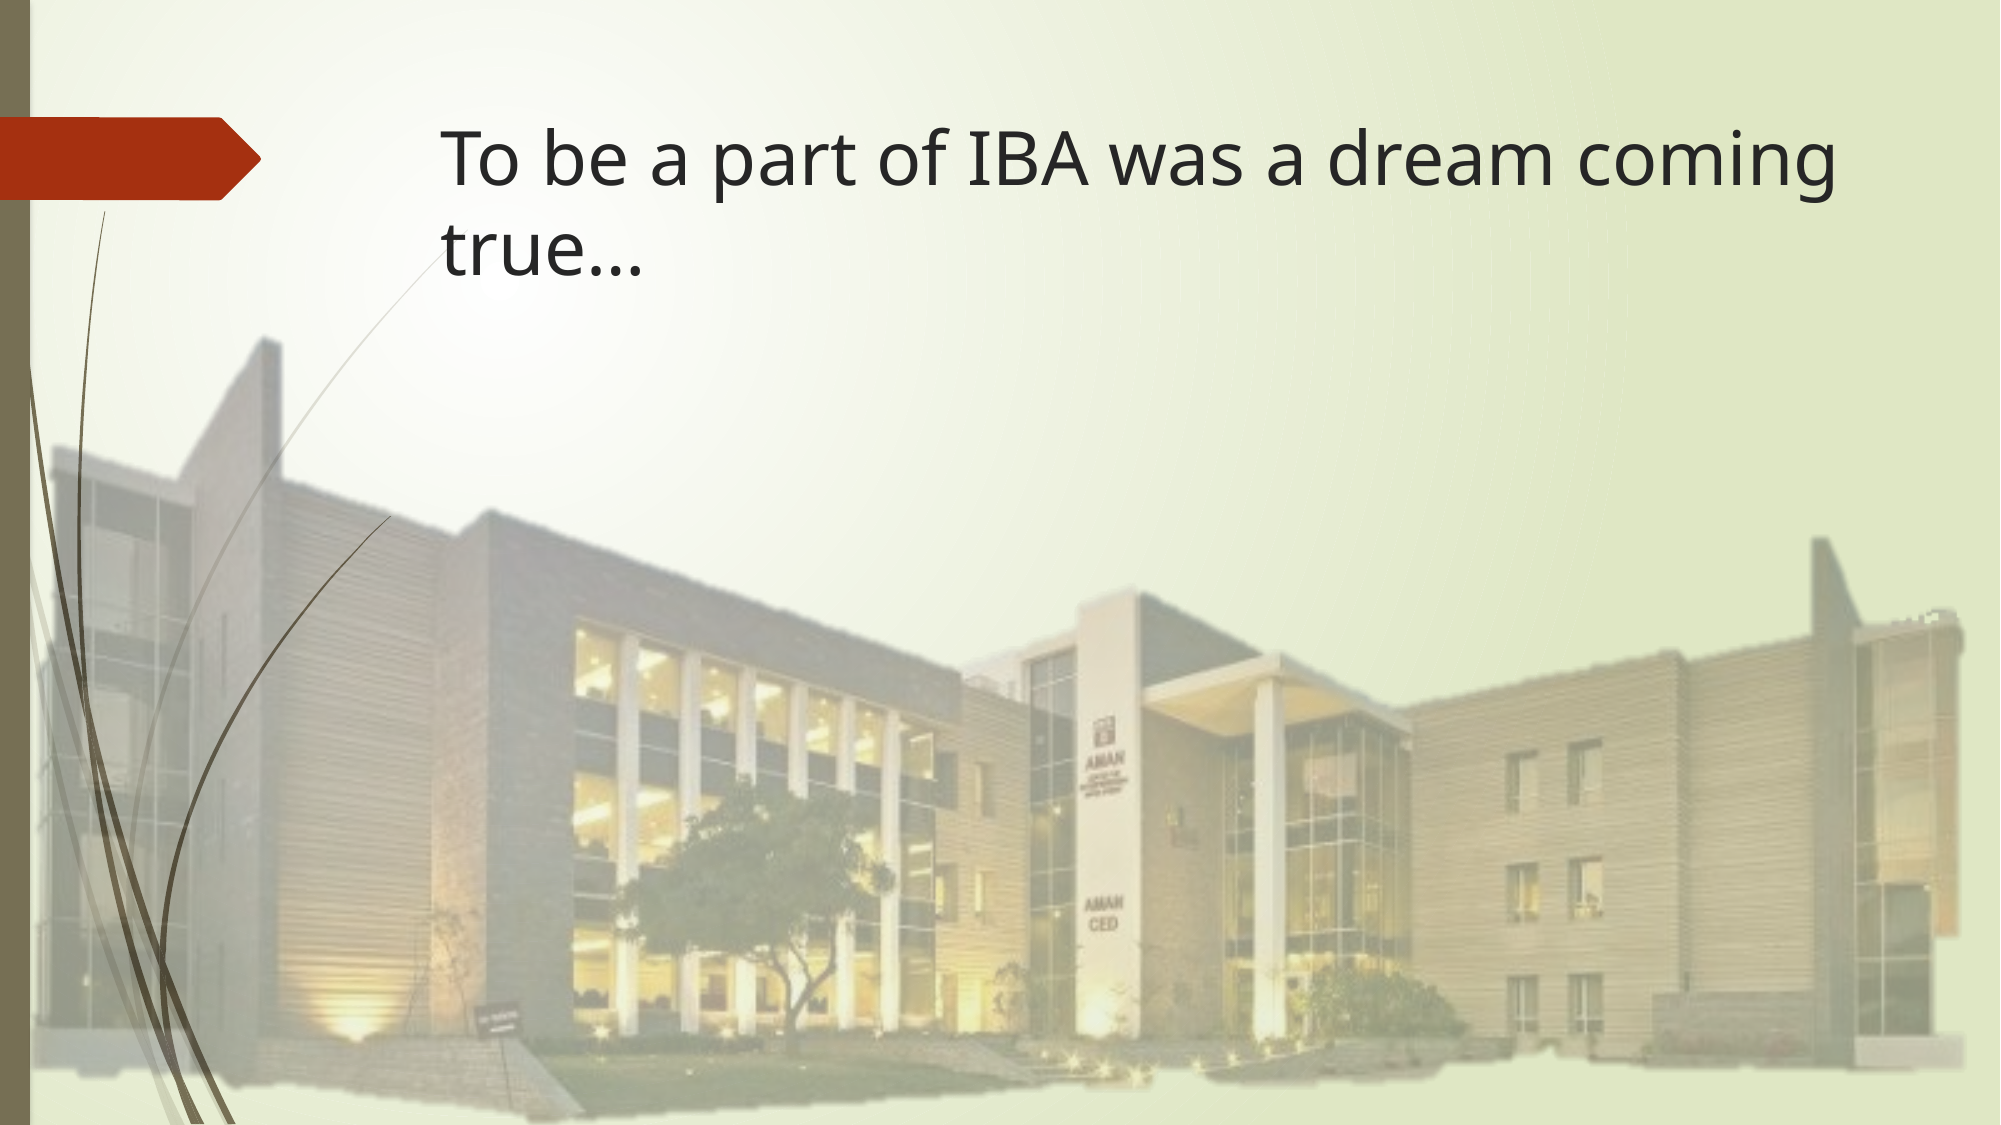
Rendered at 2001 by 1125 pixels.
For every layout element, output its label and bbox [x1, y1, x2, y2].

list [0, 0, 2000, 1125]
